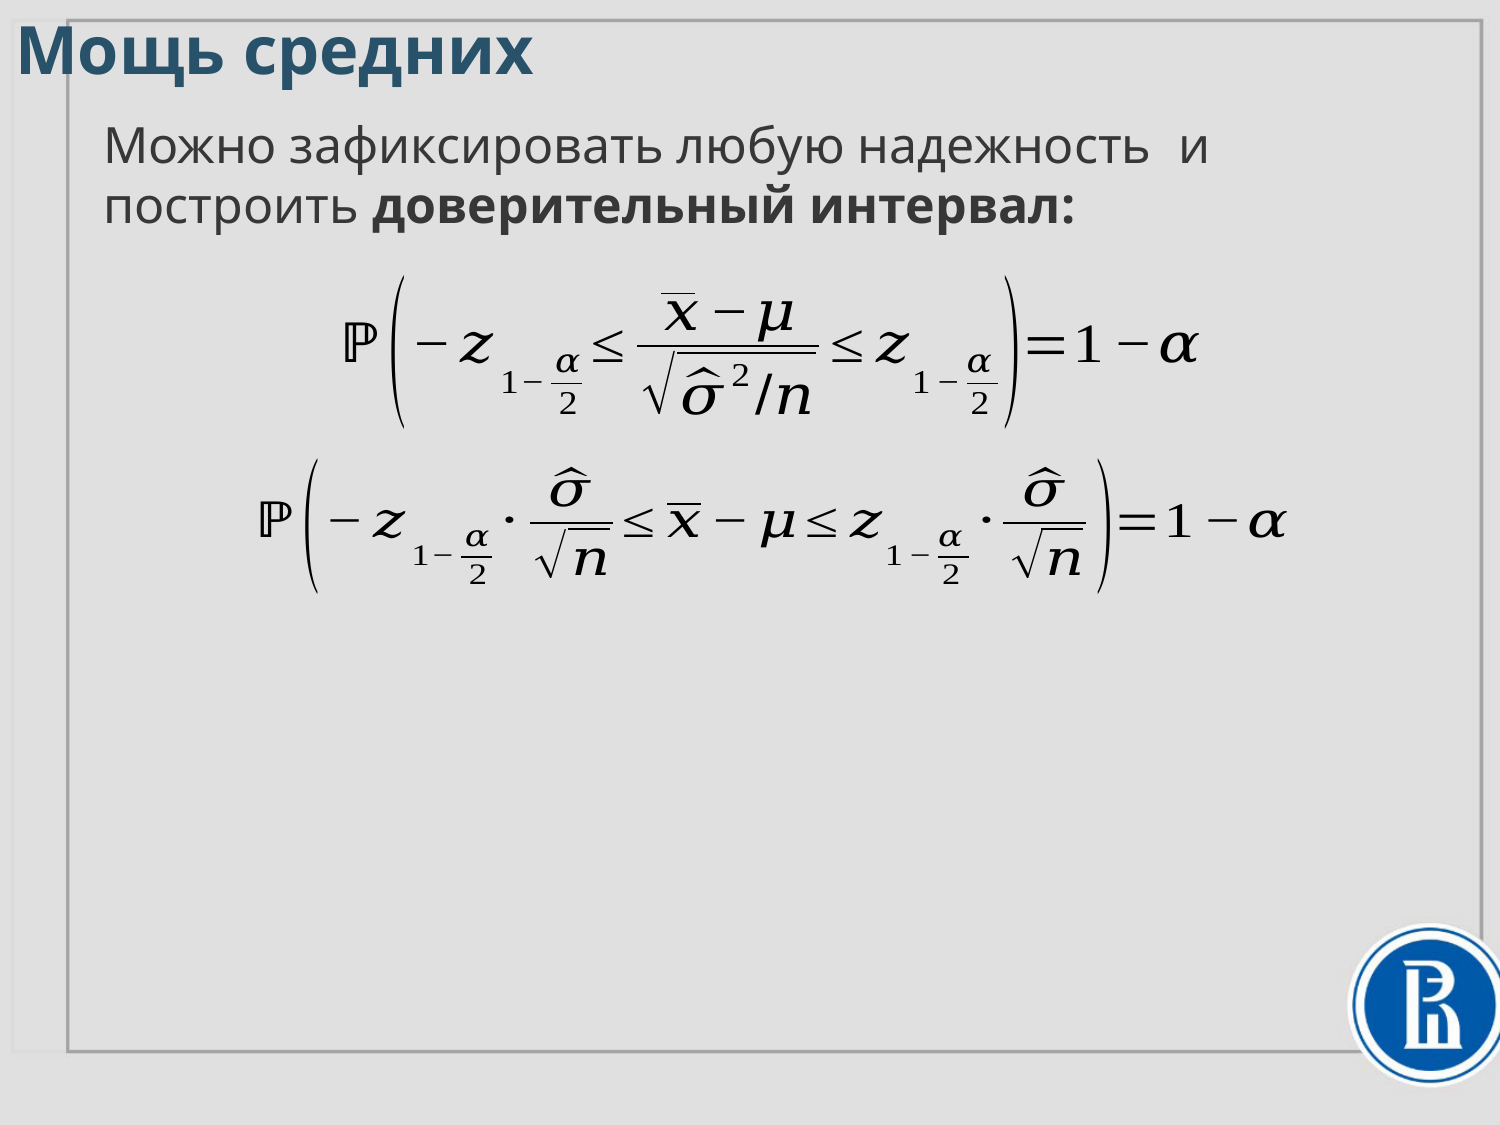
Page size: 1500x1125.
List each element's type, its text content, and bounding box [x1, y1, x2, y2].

title Мощь средних [0, 0, 1500, 102]
picture [0, 102, 1500, 1125]
